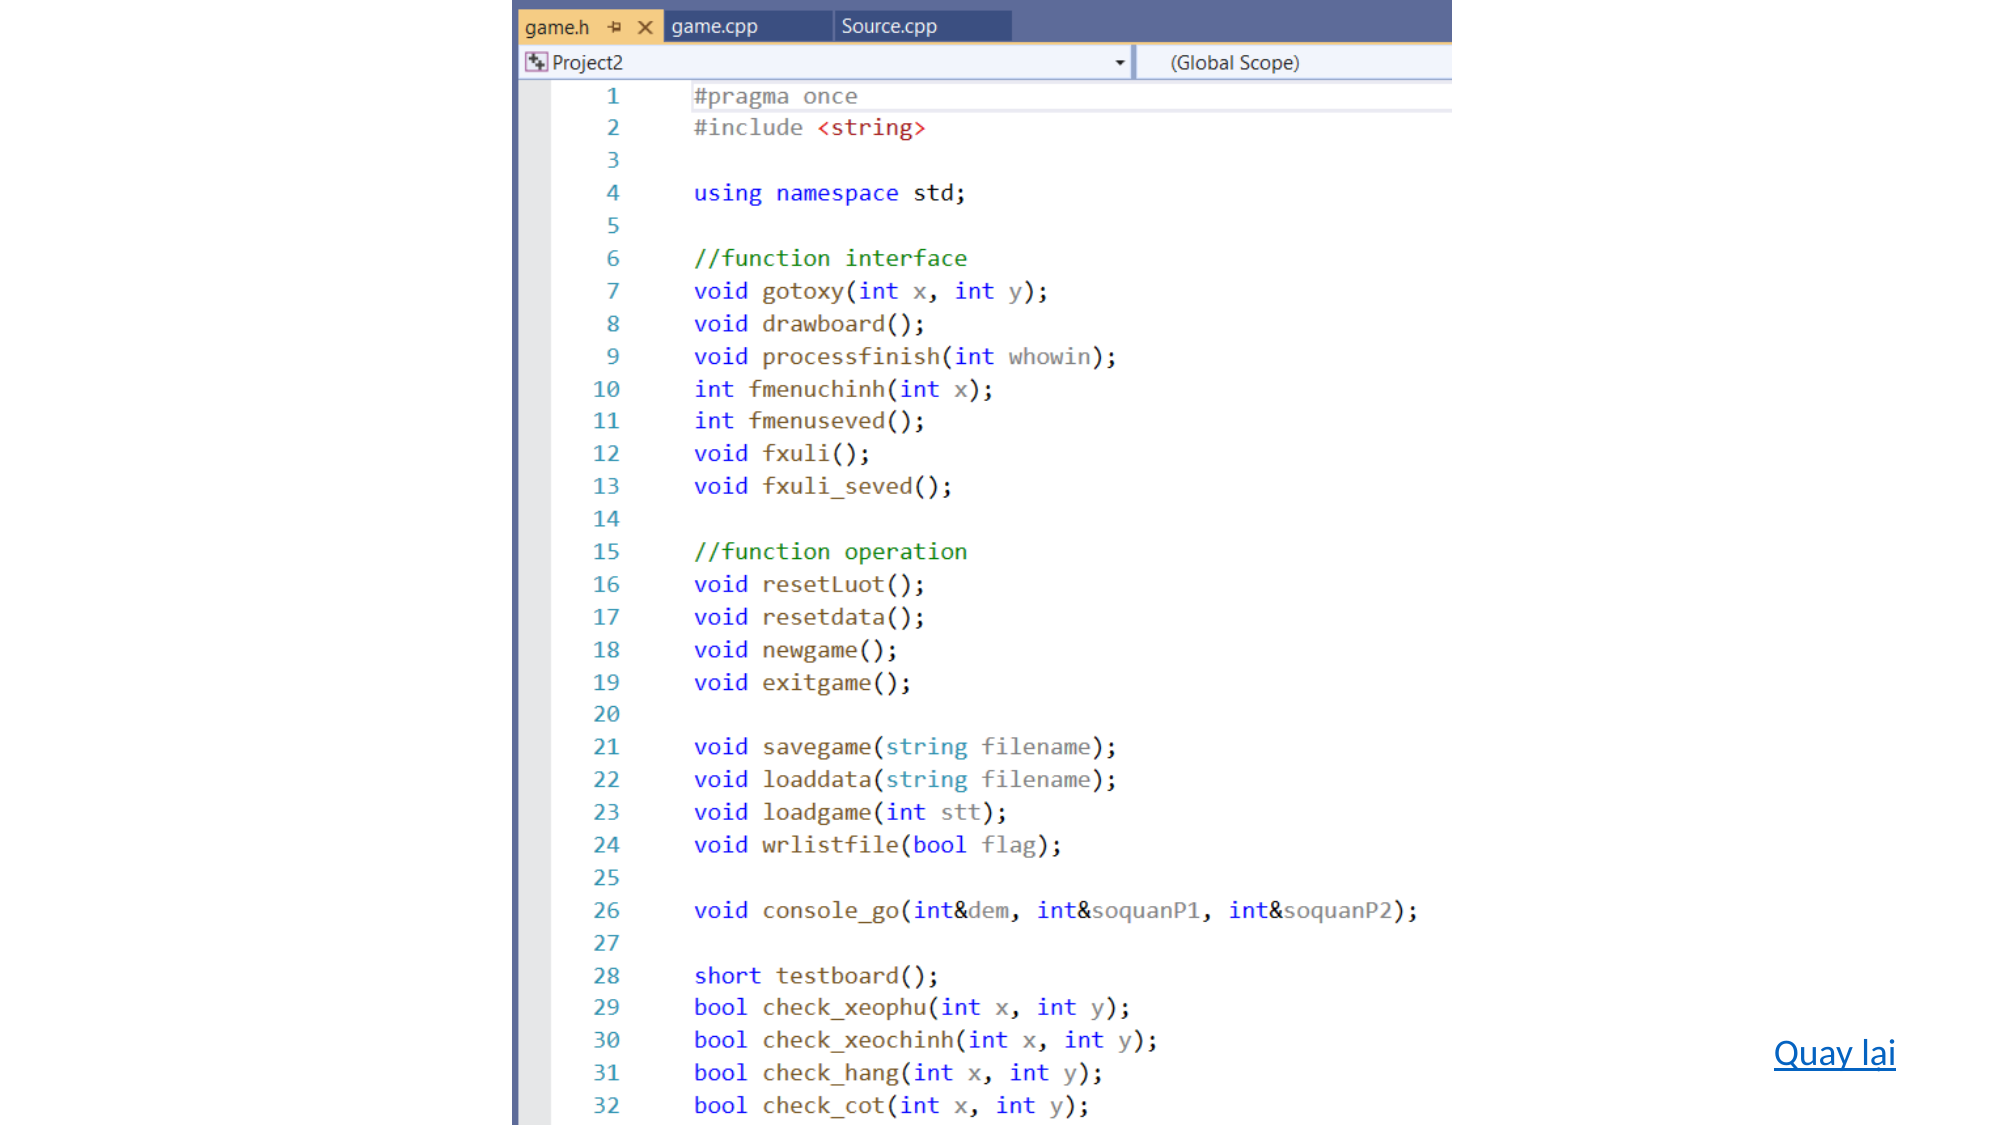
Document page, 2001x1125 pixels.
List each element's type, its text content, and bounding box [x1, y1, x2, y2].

picture [512, 0, 1452, 1125]
text_box Quay lại [1759, 1020, 2000, 1081]
